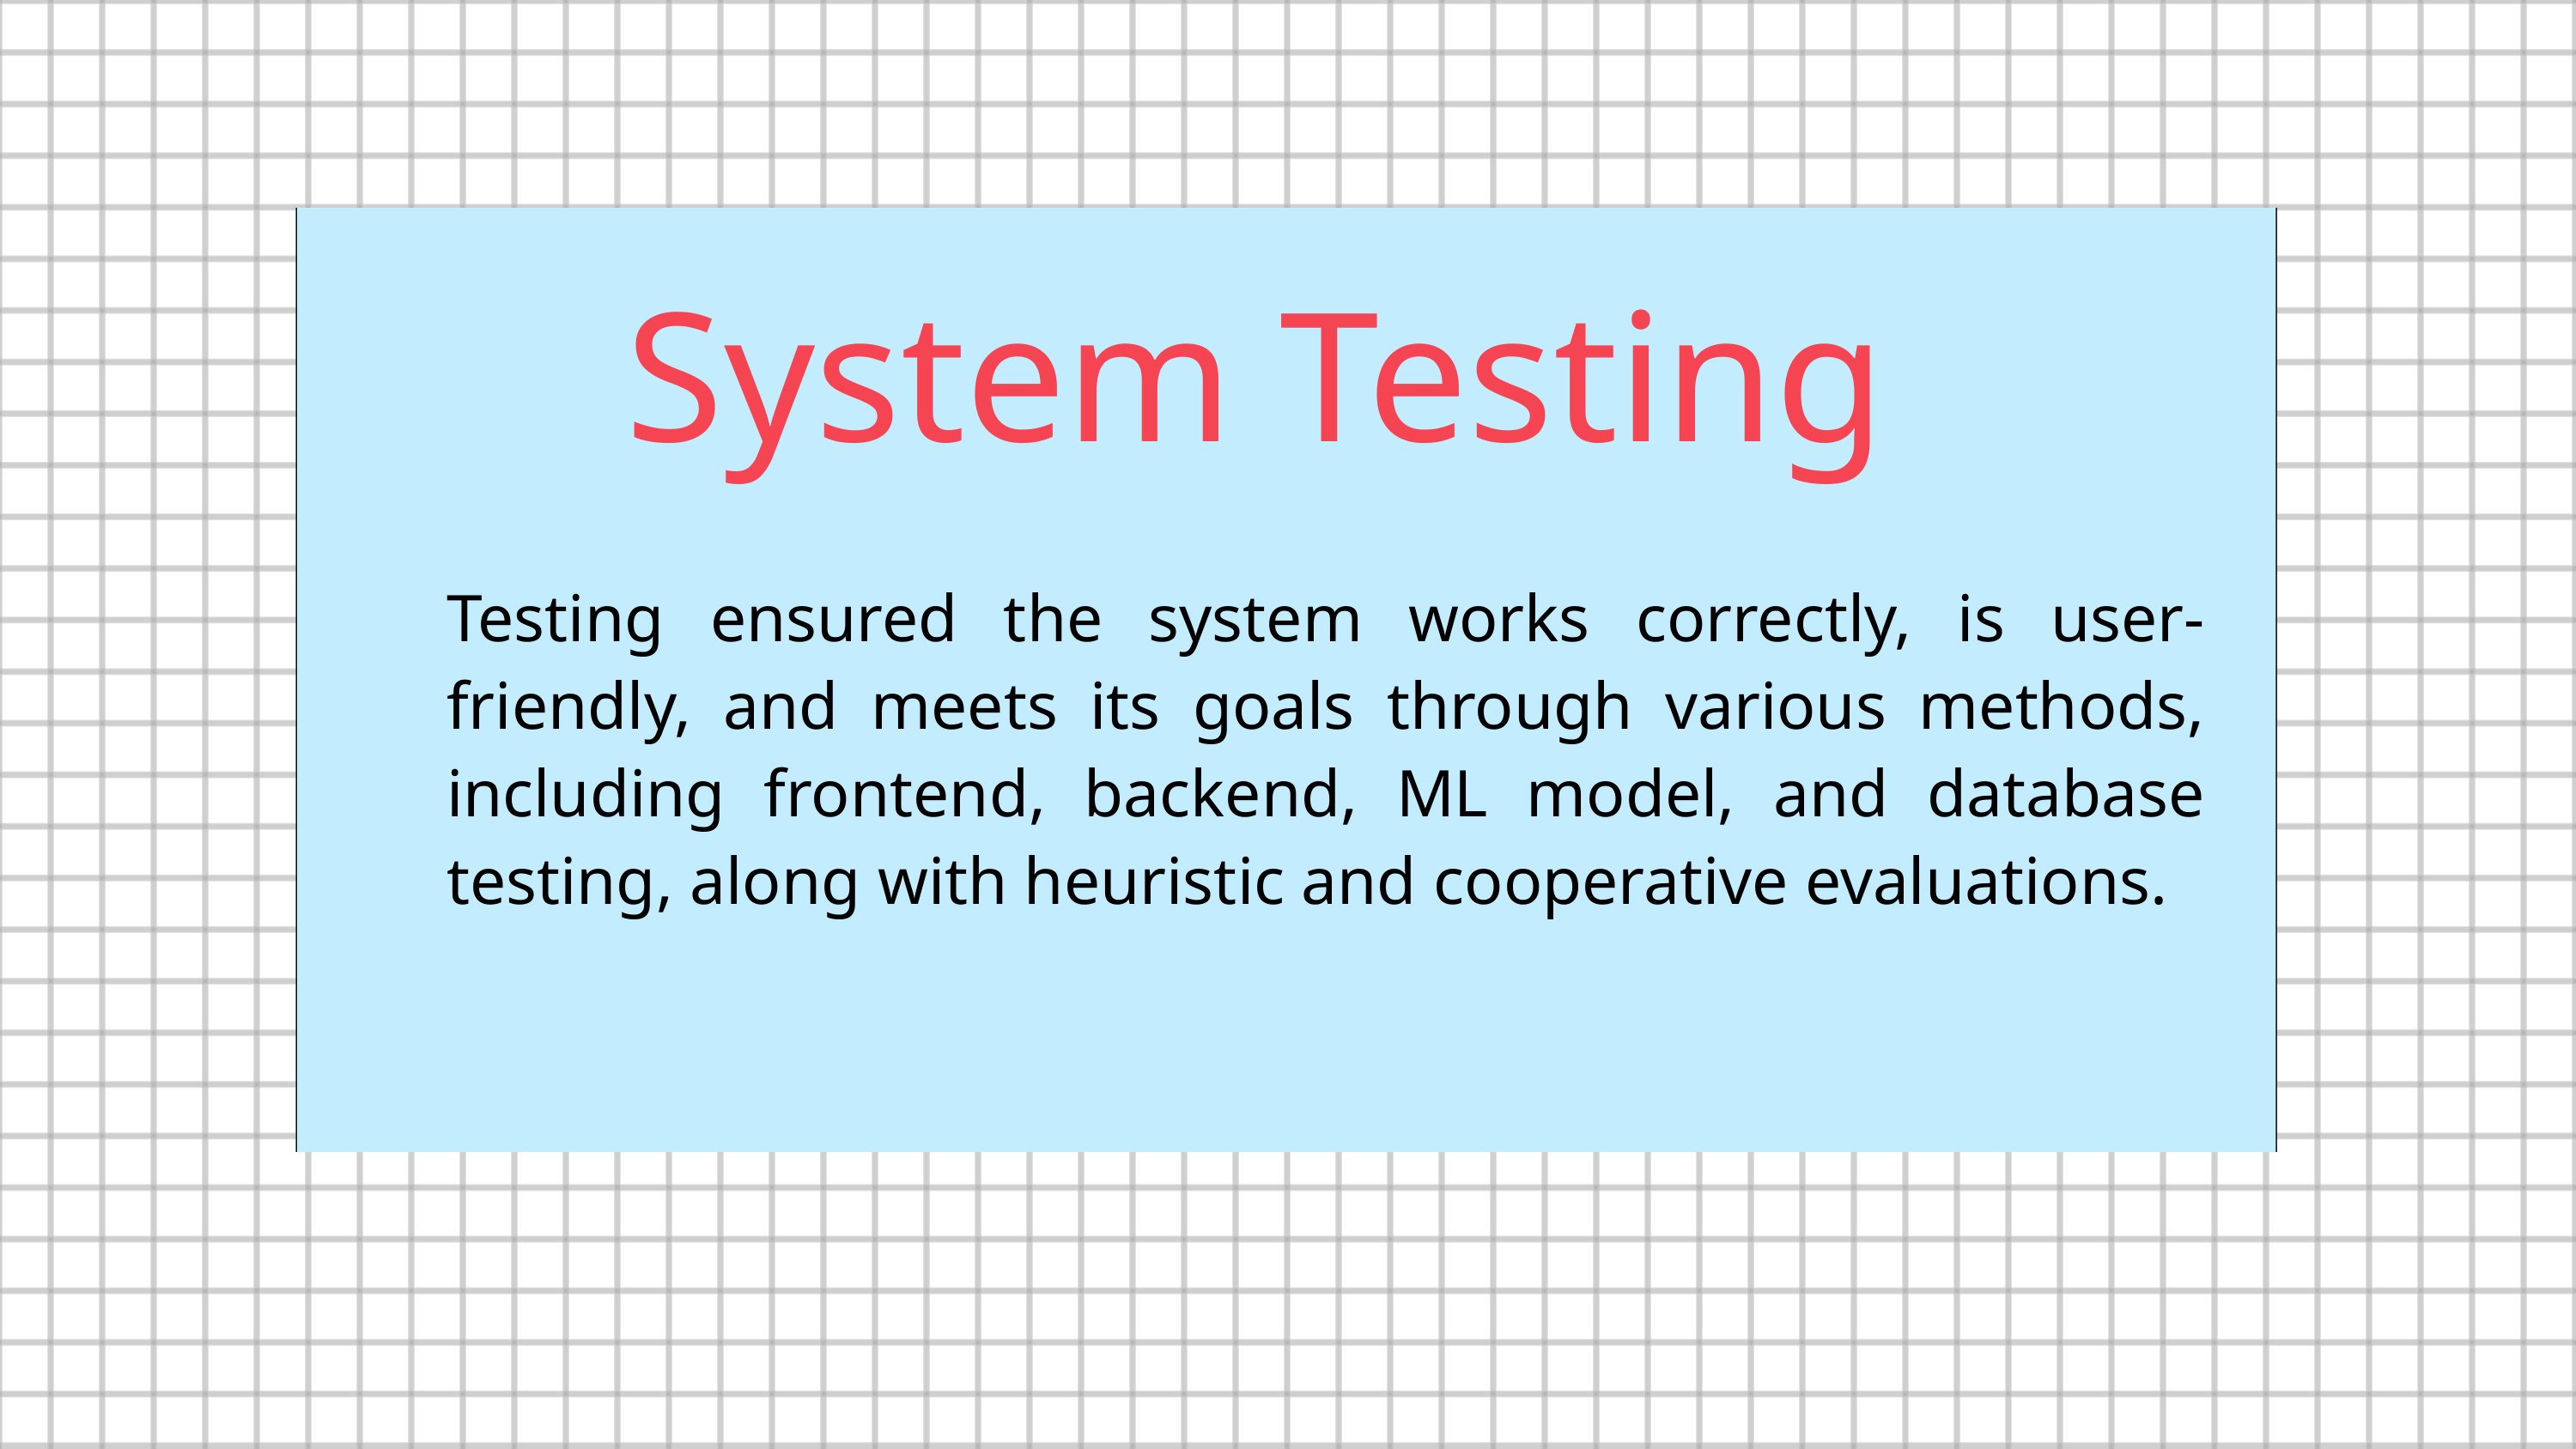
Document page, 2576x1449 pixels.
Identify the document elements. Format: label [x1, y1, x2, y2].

text_box [0, 0, 2576, 1449]
